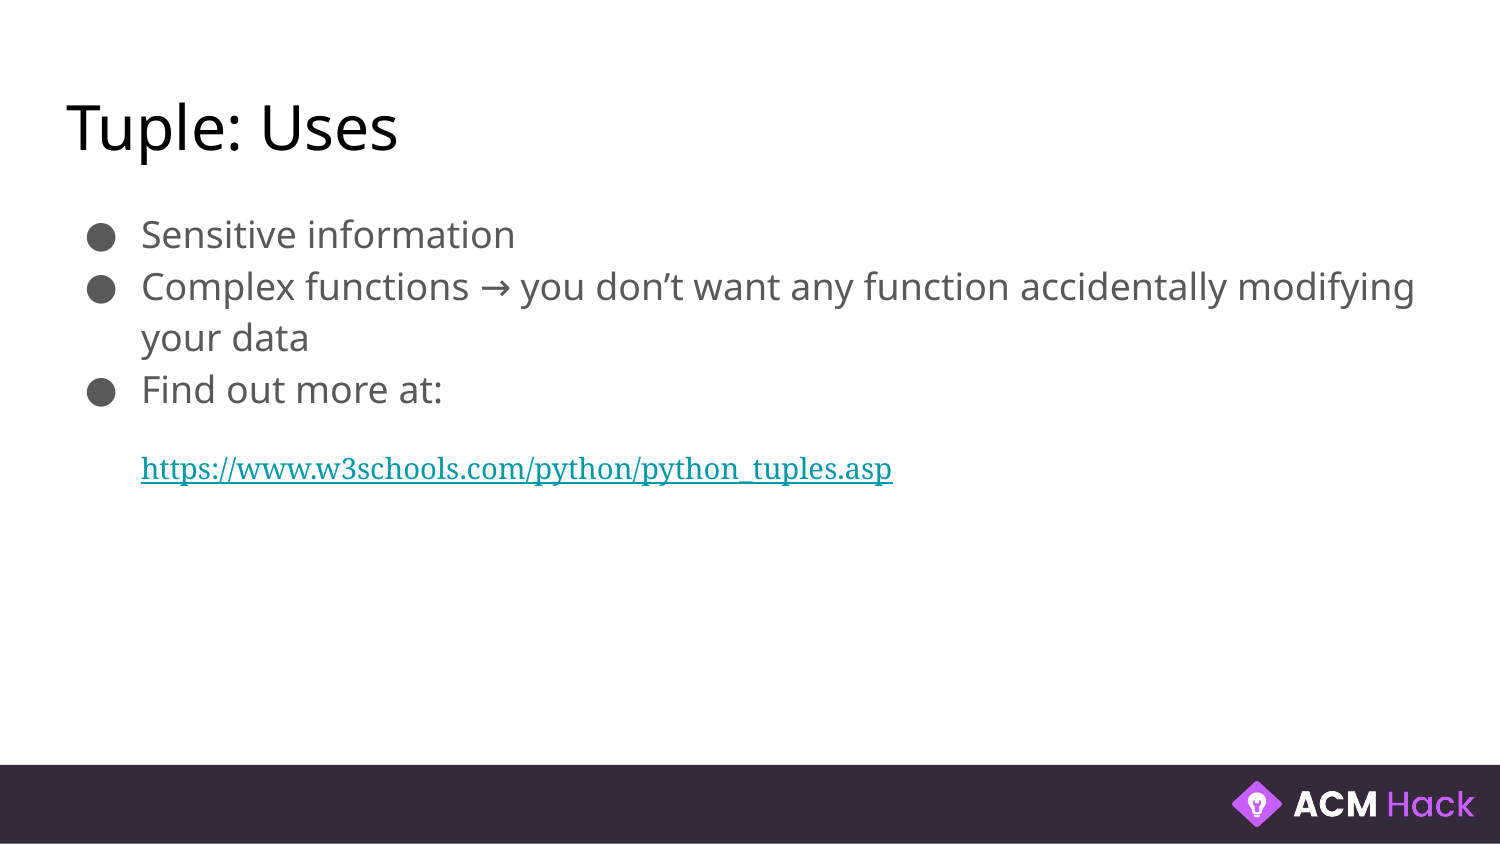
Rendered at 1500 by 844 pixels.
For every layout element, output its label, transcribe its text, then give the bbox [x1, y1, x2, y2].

title Tuple: Uses [51, 72, 1449, 167]
list Sensitive information Complex functions → you don’t want any function accidentally modifying your data Find out more at: https://www.w3schools.com/python/python_tuples.asp [51, 189, 1449, 750]
picture [1232, 781, 1282, 827]
picture [1293, 791, 1476, 817]
